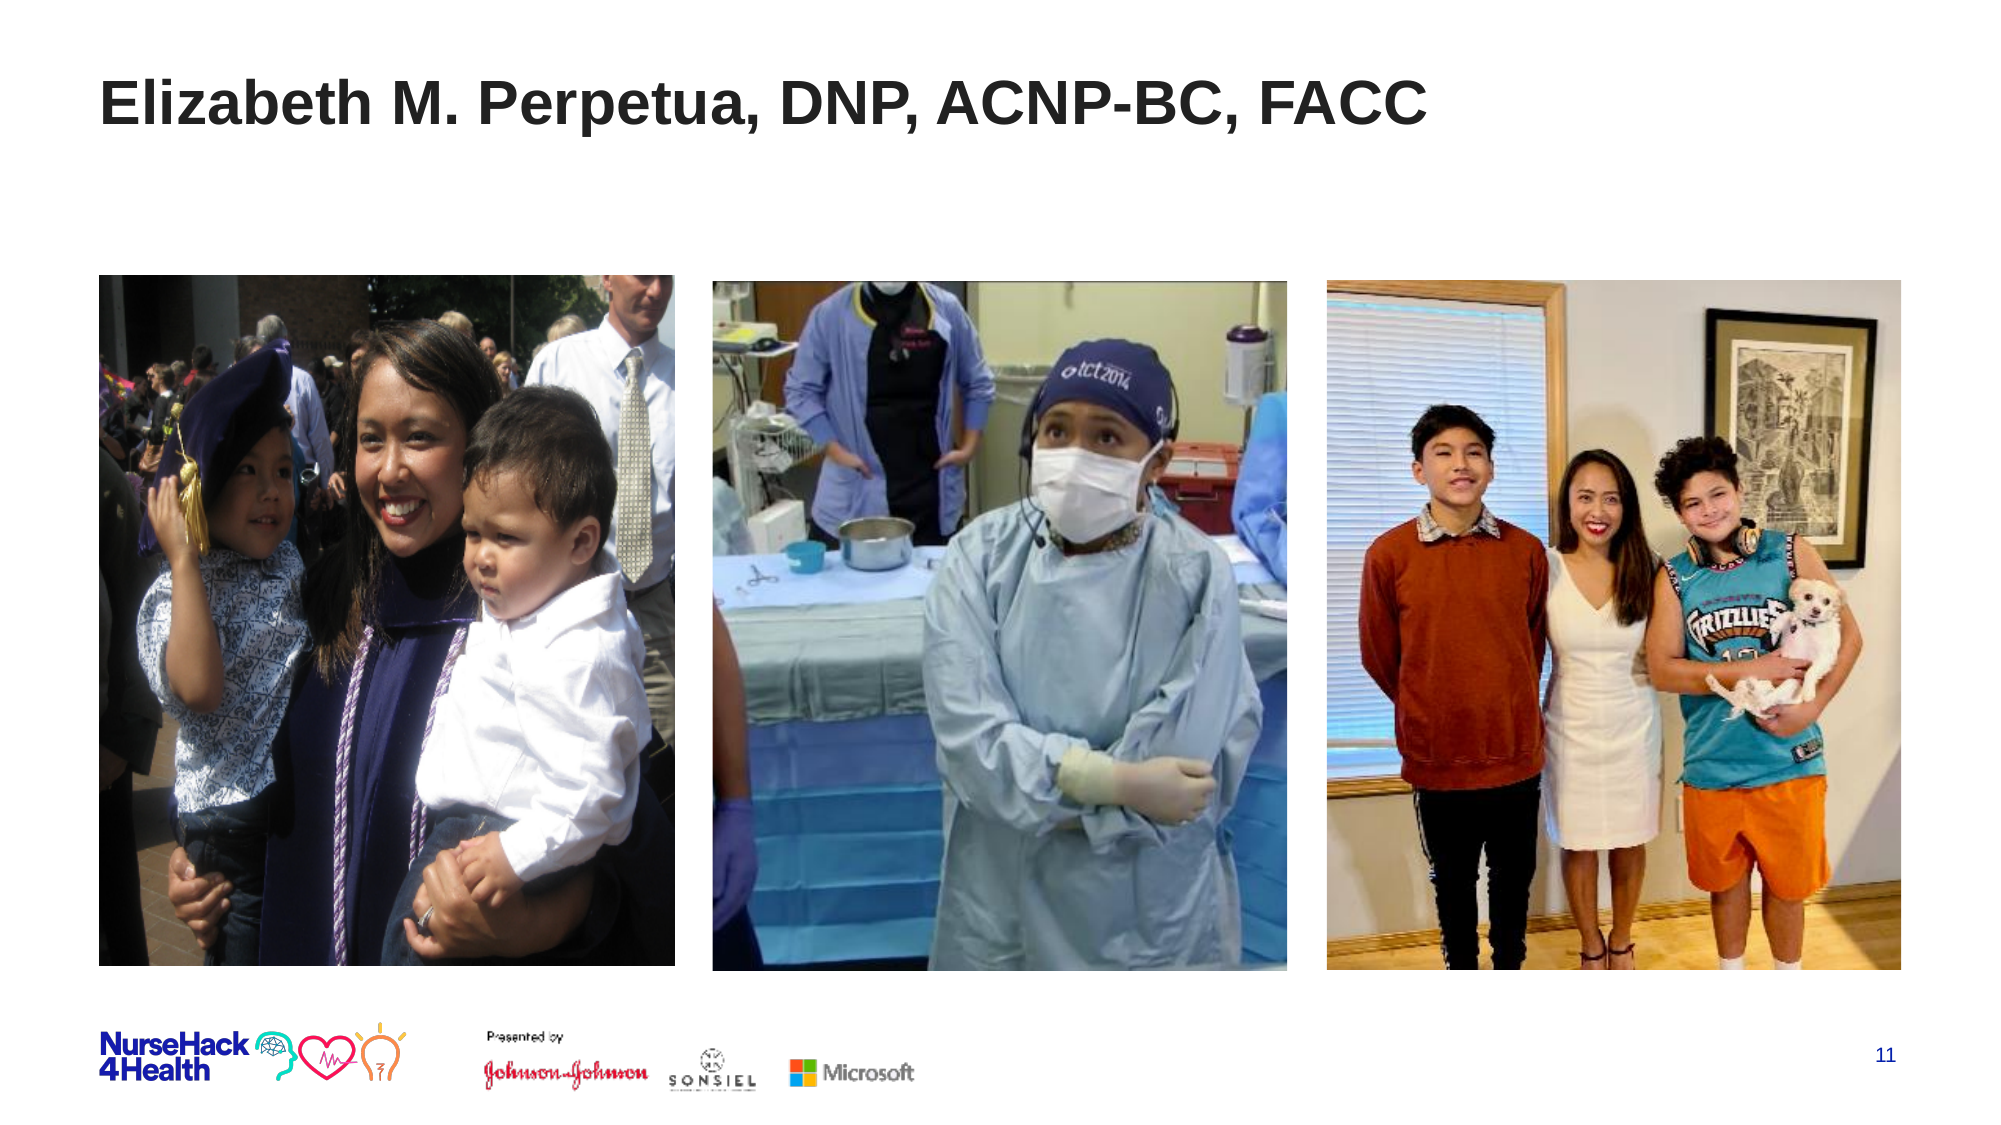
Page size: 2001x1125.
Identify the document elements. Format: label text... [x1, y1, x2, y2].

title Elizabeth M. Perpetua, DNP, ACNP-BC, FACC [99, 61, 1765, 139]
picture [430, 1011, 925, 1125]
slide_number 11 [1837, 1026, 1912, 1082]
picture [1326, 279, 1902, 971]
picture [712, 280, 1288, 972]
picture [99, 275, 675, 966]
